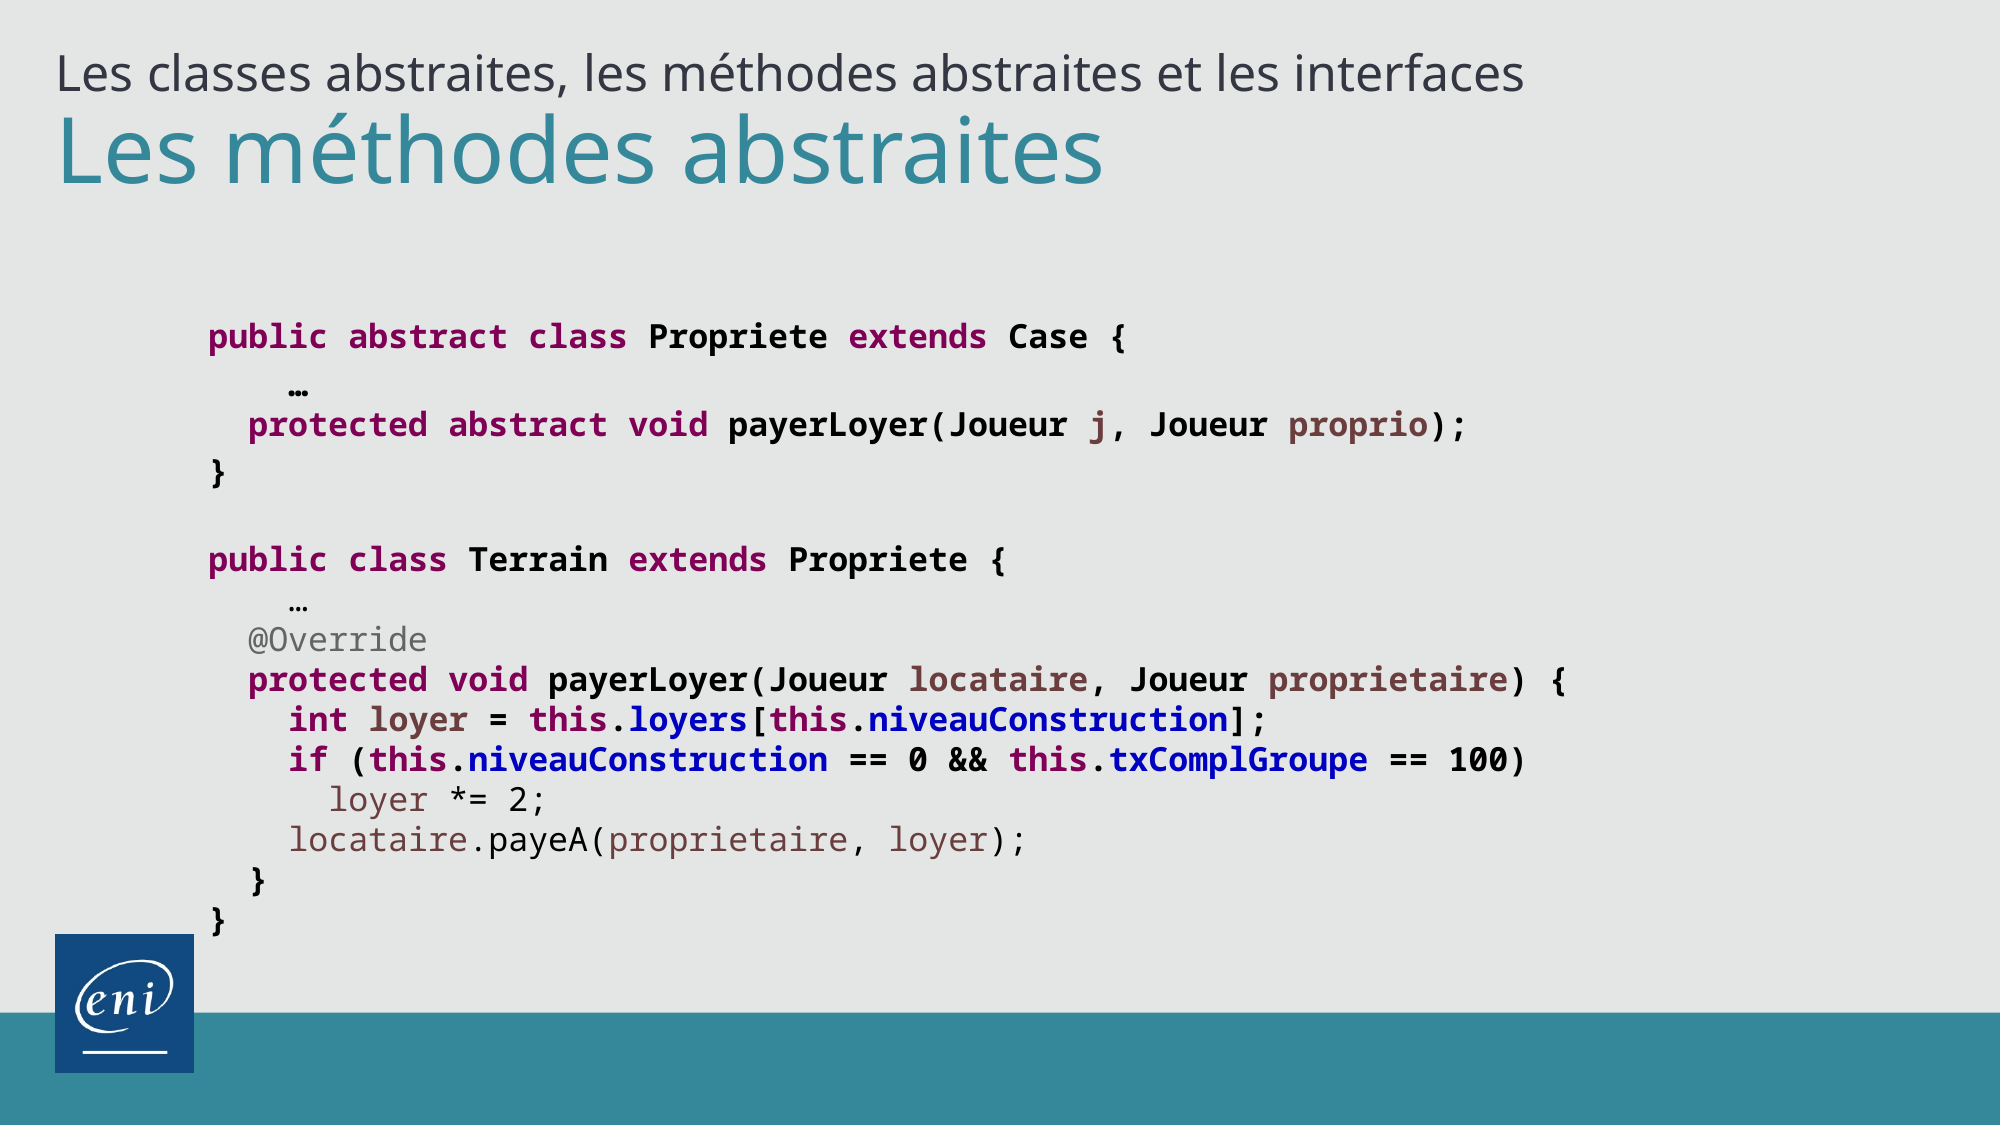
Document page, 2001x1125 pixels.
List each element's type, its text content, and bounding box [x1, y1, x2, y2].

list public abstract class Propriete extends Case { … protected abstract void payerLoyer(Joueur j, Joueur proprio); } public class Terrain extends Propriete { … @Override protected void payerLoyer(Joueur locataire, Joueur proprietaire) { int loyer = this.loyers[this.niveauConstruction]; if (this.niveauConstruction == 0 && this.txComplGroupe == 100) loyer *= 2; locataire.payeA(proprietaire, loyer); } } [193, 299, 1952, 912]
title Les méthodes abstraites [55, 104, 1952, 303]
picture [55, 934, 194, 1073]
list Les classes abstraites, les méthodes abstraites et les interfaces [55, 31, 1952, 103]
